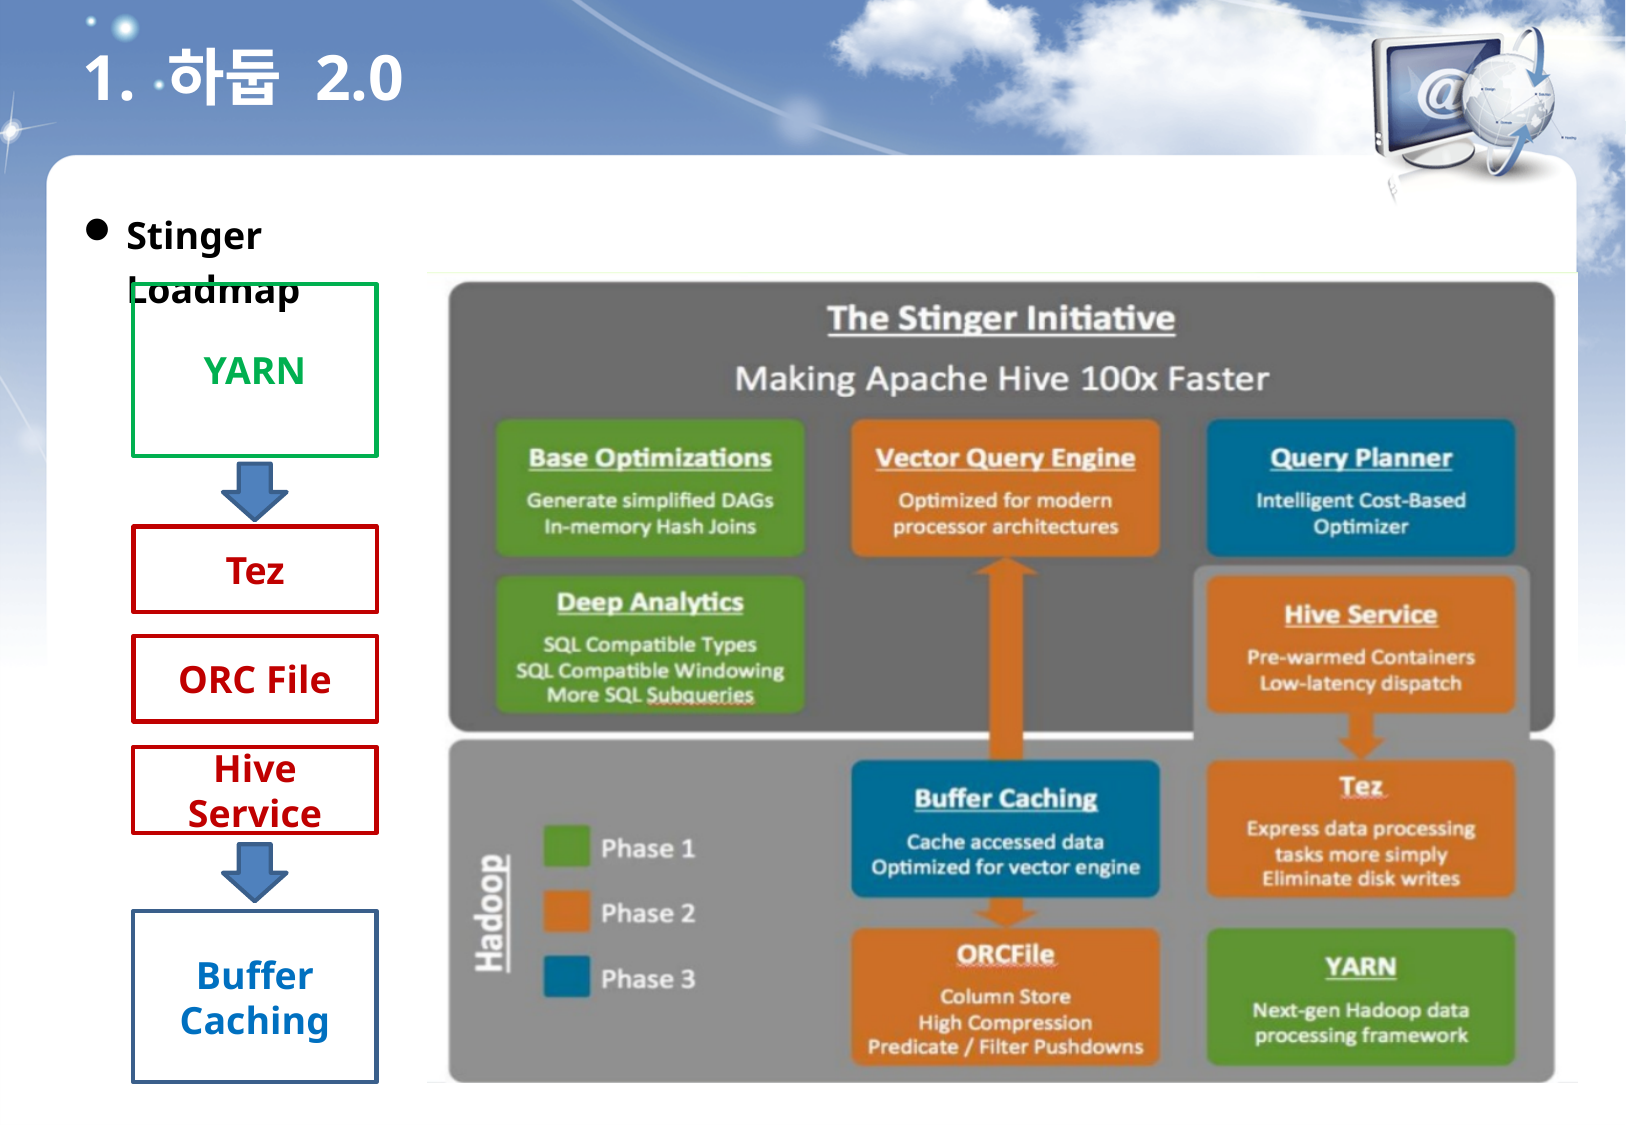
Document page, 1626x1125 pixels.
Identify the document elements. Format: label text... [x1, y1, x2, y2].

text_box 1. 하둡 2.0 [68, 31, 1464, 138]
picture [0, 0, 1626, 1125]
title Stinger Loadmap [68, 195, 447, 399]
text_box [133, 284, 378, 1083]
